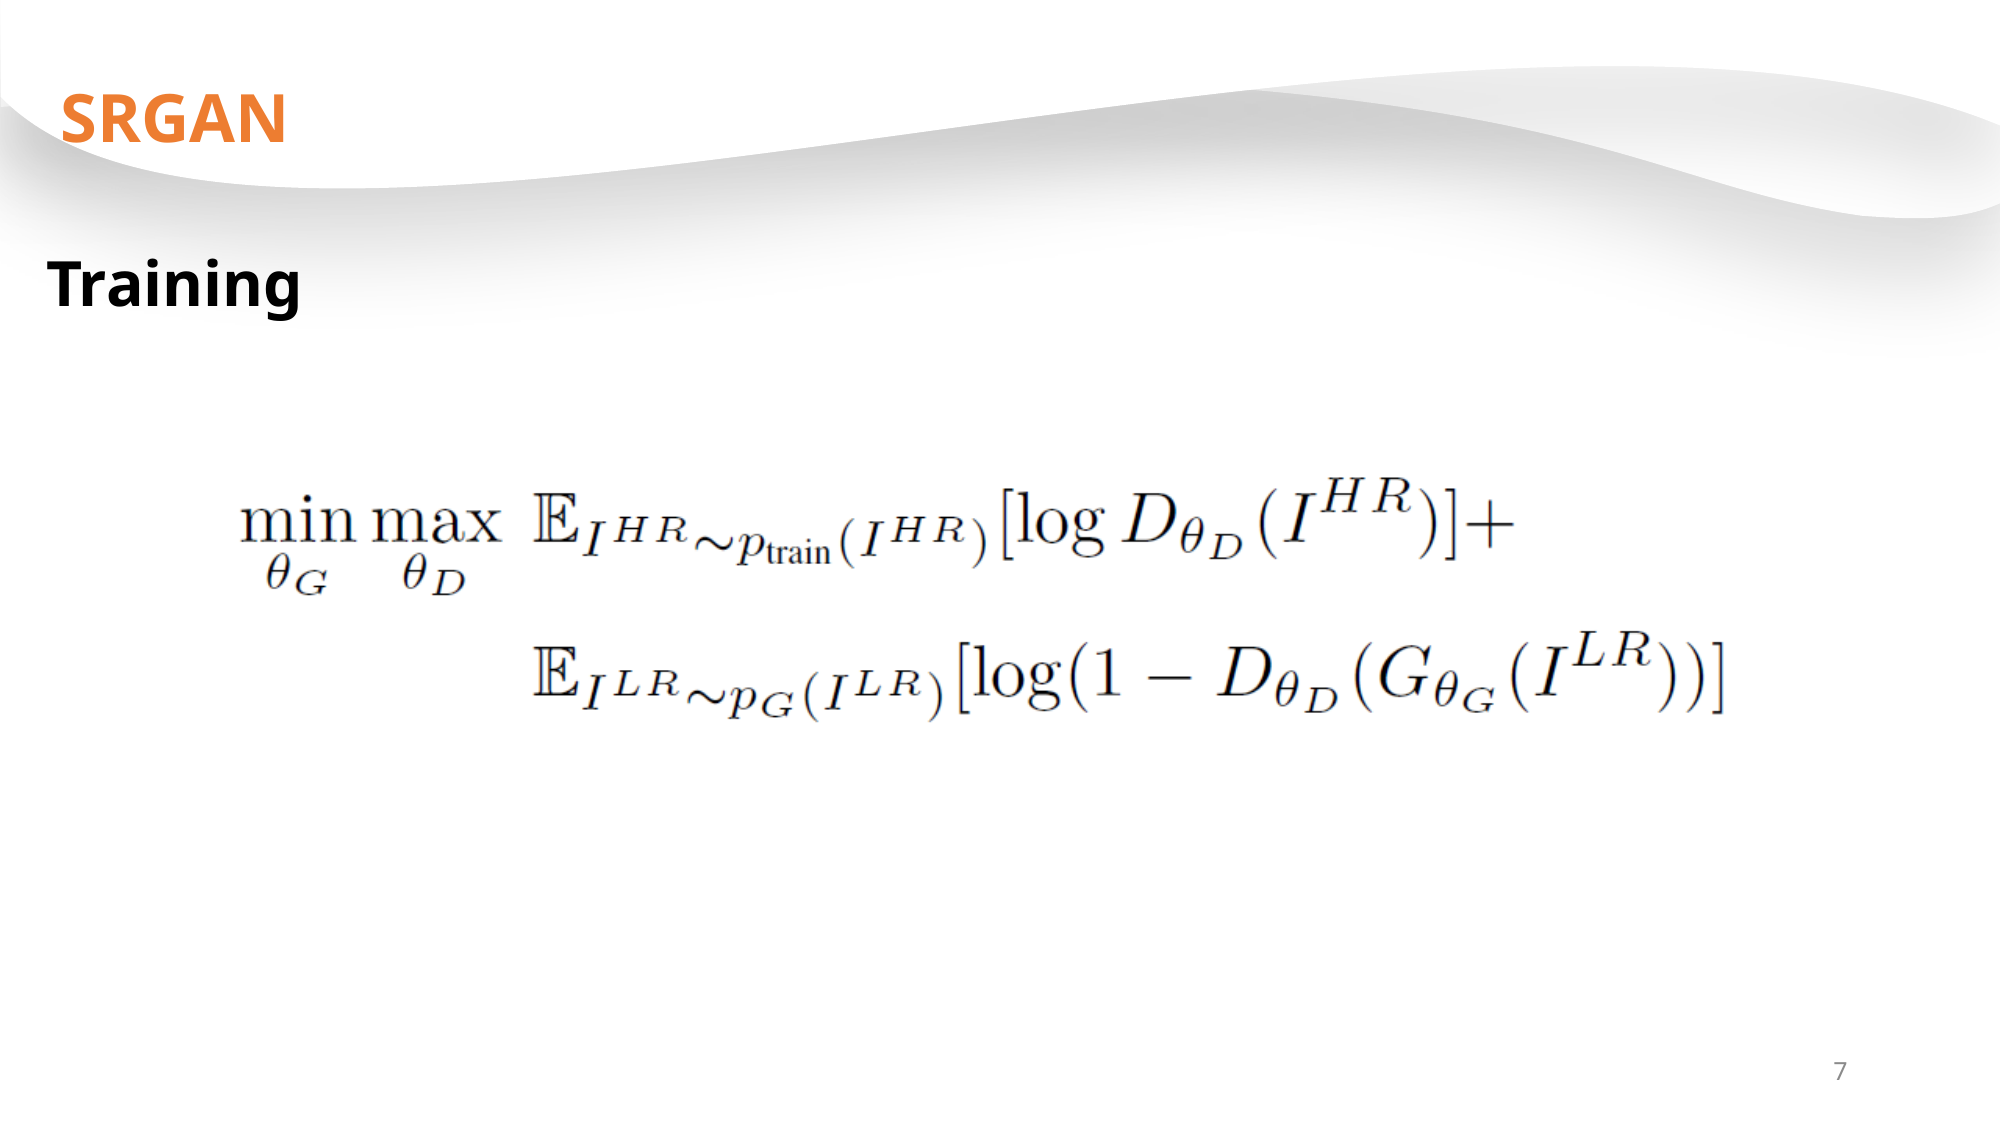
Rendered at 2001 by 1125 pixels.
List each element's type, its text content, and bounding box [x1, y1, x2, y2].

text_box Training [31, 236, 1809, 327]
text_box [0, 0, 2000, 219]
slide_number 7 [1412, 1042, 1863, 1103]
picture [217, 412, 1783, 785]
